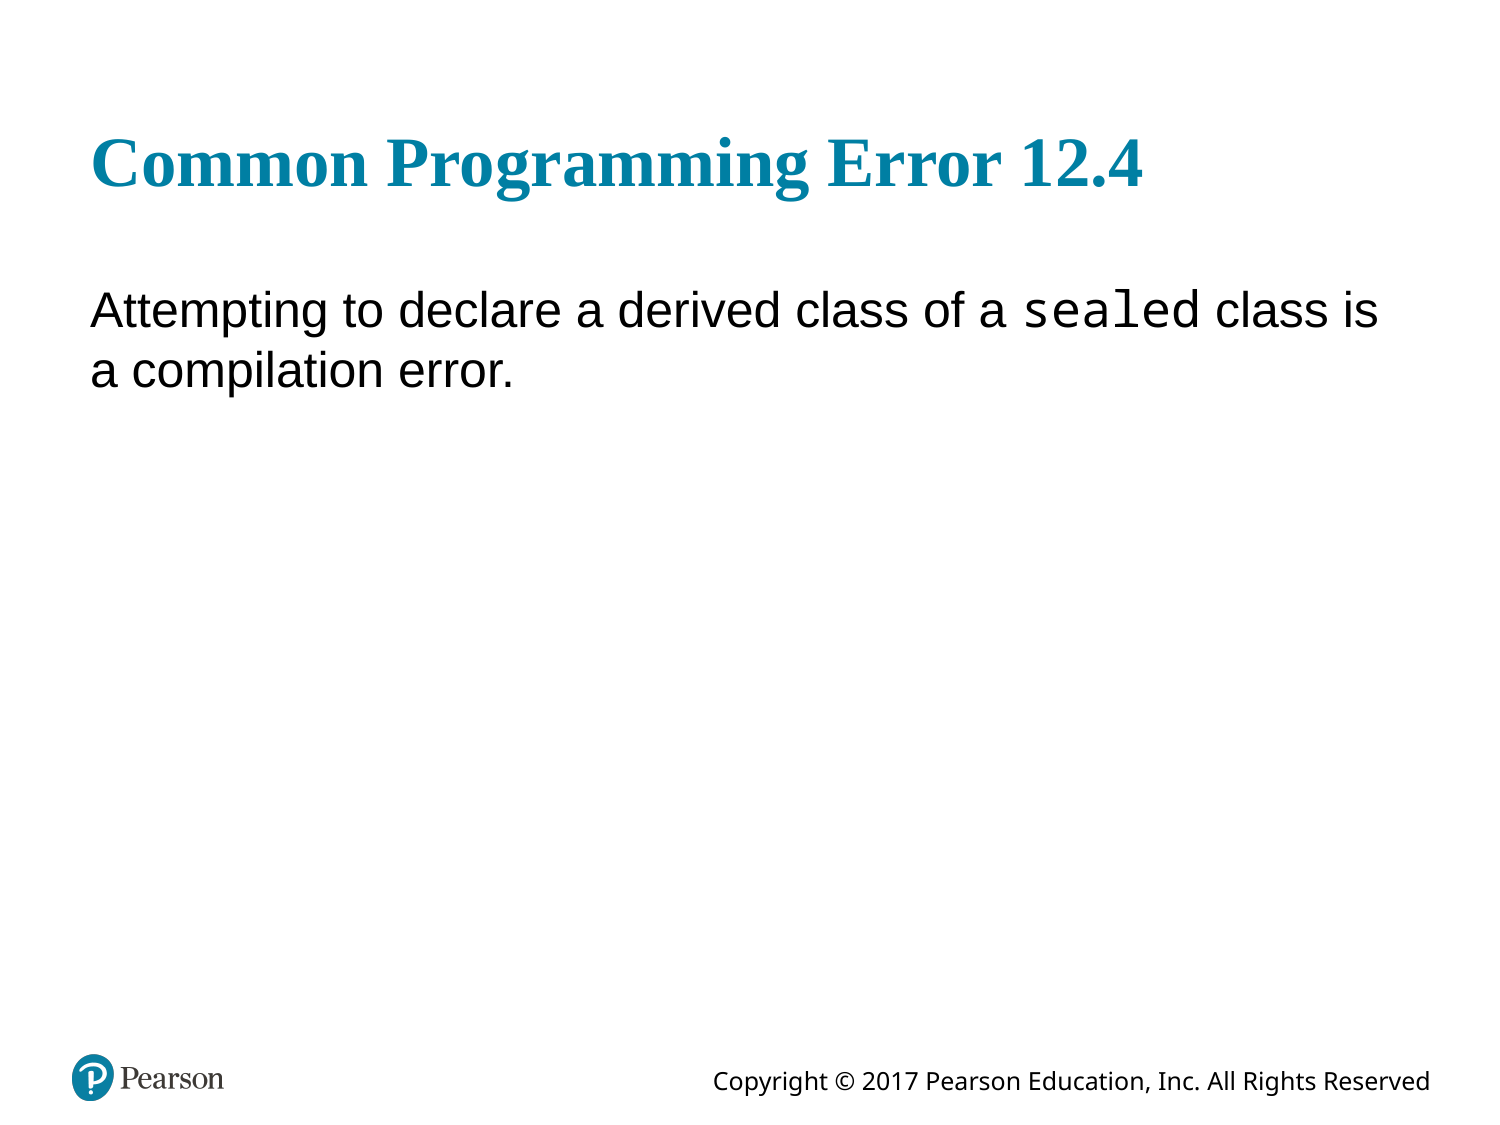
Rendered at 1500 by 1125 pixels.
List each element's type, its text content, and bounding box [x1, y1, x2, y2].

title Common Programming Error 12.4 [75, 35, 1425, 216]
list Attempting to declare a derived class of a sealed class is a compilation error. [75, 262, 1425, 1005]
picture [72, 1054, 88, 1070]
picture [72, 1087, 83, 1101]
picture [98, 1054, 224, 1101]
picture [80, 1063, 106, 1088]
